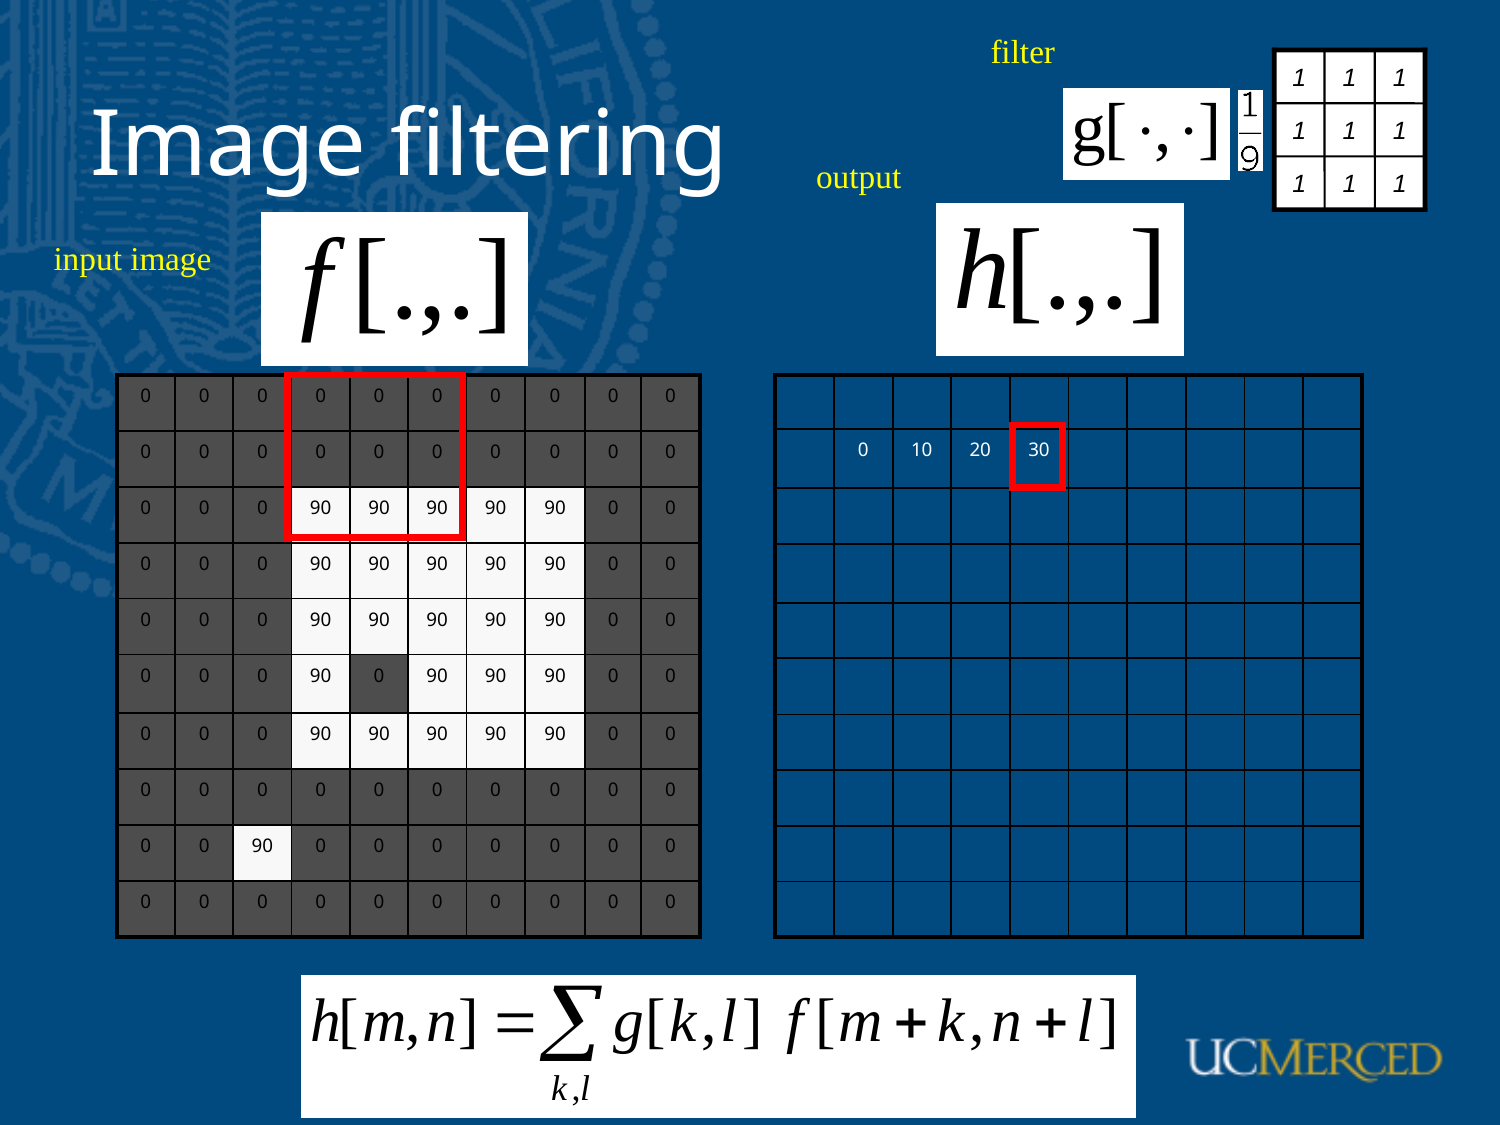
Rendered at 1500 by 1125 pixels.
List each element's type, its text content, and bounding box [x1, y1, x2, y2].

table_cell [1128, 715, 1185, 769]
table_cell 0 [176, 488, 232, 542]
table_cell 90 [292, 544, 349, 598]
table_cell 0 [292, 770, 349, 824]
table_header 0 [586, 377, 640, 430]
table_cell [1304, 430, 1360, 487]
table_header [1069, 377, 1126, 428]
table_cell 0 [467, 770, 524, 824]
table_cell 90 [292, 714, 349, 768]
table_cell [777, 827, 833, 881]
text_box filter [975, 22, 1079, 78]
table_cell [777, 715, 833, 769]
table_cell 0 [176, 826, 232, 880]
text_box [300, 974, 1137, 1119]
table_cell [1011, 659, 1068, 714]
table_cell [1187, 659, 1244, 714]
table_cell [1011, 882, 1068, 935]
table_cell [835, 882, 892, 935]
table_cell [952, 604, 1009, 657]
table_cell 0 [176, 544, 232, 598]
table_cell [835, 827, 892, 881]
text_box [1237, 49, 1426, 210]
table_cell [777, 489, 833, 543]
table_cell 0 [642, 714, 698, 768]
table_cell [777, 659, 833, 714]
table_cell 0 [835, 430, 892, 487]
table_cell [835, 489, 892, 543]
table_cell [835, 545, 892, 602]
table_header [777, 377, 833, 428]
table_header 0 [467, 377, 524, 430]
table_header [835, 377, 892, 428]
table_cell [1011, 715, 1068, 769]
table_cell [894, 604, 950, 657]
table_cell [777, 771, 833, 825]
table_cell [1128, 430, 1185, 487]
table_cell 0 [409, 882, 466, 935]
table_cell [894, 659, 950, 714]
table_cell [1245, 882, 1302, 935]
table_cell [952, 489, 1009, 543]
table_cell 0 [176, 432, 232, 486]
table_cell 0 [586, 770, 640, 824]
table_cell 90 [526, 655, 584, 712]
table_cell [777, 430, 833, 487]
table_cell 90 [351, 714, 407, 768]
table_cell [835, 771, 892, 825]
table_cell 0 [642, 882, 698, 935]
table_cell 0 [351, 655, 407, 712]
table_cell 0 [586, 599, 640, 654]
table_cell [1187, 771, 1244, 825]
table_cell [1128, 604, 1185, 657]
table_cell [894, 882, 950, 935]
table_cell 0 [176, 714, 232, 768]
table_cell 0 [234, 599, 291, 654]
table_cell 0 [467, 826, 524, 880]
table_cell [1187, 882, 1244, 935]
text_box input image [38, 229, 227, 285]
table_header 0 [642, 377, 698, 430]
table_cell [952, 882, 1009, 935]
table_cell 90 [292, 538, 349, 542]
table_cell [1128, 771, 1185, 825]
table_cell [1245, 545, 1302, 602]
table_header [1128, 377, 1185, 428]
table_cell [952, 771, 1009, 825]
table_cell 90 [467, 544, 524, 598]
title Image filtering [75, 45, 1425, 233]
table_cell 0 [234, 432, 287, 486]
table_cell [1304, 545, 1360, 602]
table_cell [1245, 604, 1302, 657]
table_cell 10 [894, 430, 950, 487]
table_cell [1069, 489, 1126, 543]
table_cell 0 [526, 432, 584, 486]
table_cell [1069, 545, 1126, 602]
table_cell 90 [292, 599, 349, 654]
table_cell [1011, 604, 1068, 657]
table_cell [777, 882, 833, 935]
table_cell 90 [467, 488, 524, 542]
table_cell [952, 715, 1009, 769]
table_cell [1304, 604, 1360, 657]
table_cell [1304, 827, 1360, 881]
table_cell 0 [119, 882, 174, 935]
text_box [261, 212, 529, 367]
table_cell [894, 545, 950, 602]
table_cell [1304, 659, 1360, 714]
table_cell 0 [642, 488, 698, 542]
table_header [952, 377, 1009, 428]
table_cell 0 [642, 826, 698, 880]
table_cell [835, 715, 892, 769]
table_cell [952, 827, 1009, 881]
table_cell 0 [586, 488, 640, 542]
text_box [287, 376, 463, 538]
table_cell 0 [586, 882, 640, 935]
table_cell 0 [176, 599, 232, 654]
table_cell 0 [119, 488, 174, 542]
table_cell 0 [119, 826, 174, 880]
table_cell [1128, 545, 1185, 602]
table_cell [1245, 659, 1302, 714]
table_cell [894, 827, 950, 881]
table_cell 0 [292, 882, 349, 935]
table_cell 90 [234, 826, 291, 880]
table_cell [1187, 430, 1244, 487]
table_cell 90 [409, 599, 466, 654]
table_cell [1069, 604, 1126, 657]
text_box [1062, 87, 1231, 181]
table_cell 0 [467, 882, 524, 935]
table_header [1011, 377, 1068, 428]
table_cell [1011, 771, 1068, 825]
table_cell [1245, 771, 1302, 825]
table_cell [835, 659, 892, 714]
table_cell [952, 659, 1009, 714]
table_header [1245, 377, 1302, 428]
table_cell [1069, 882, 1126, 935]
table_cell 0 [642, 544, 698, 598]
table_header [1187, 377, 1244, 428]
table_cell 0 [234, 544, 291, 598]
table_cell [1128, 882, 1185, 935]
table_cell 90 [409, 655, 466, 712]
table_cell [1245, 827, 1302, 881]
table_cell [1187, 489, 1244, 543]
table_cell 0 [234, 770, 291, 824]
table_cell 0 [642, 655, 698, 712]
table_cell 0 [351, 882, 407, 935]
table_cell 90 [409, 714, 466, 768]
table_cell 0 [526, 826, 584, 880]
table_header [1304, 377, 1360, 428]
table_cell 0 [526, 882, 584, 935]
table_cell 90 [351, 599, 407, 654]
table_cell 0 [292, 826, 349, 880]
table_cell 0 [234, 488, 291, 542]
table_cell 90 [526, 488, 584, 542]
table_cell [1128, 827, 1185, 881]
table_cell [777, 604, 833, 657]
table_cell 0 [467, 432, 524, 486]
table_cell 0 [351, 826, 407, 880]
table_cell 90 [526, 544, 584, 598]
table_cell 0 [586, 826, 640, 880]
table_cell [1304, 715, 1360, 769]
table_cell [952, 545, 1009, 602]
table_cell 0 [119, 432, 174, 486]
table_cell 30 [1063, 430, 1068, 487]
table_cell [1069, 771, 1126, 825]
table_cell [1245, 430, 1302, 487]
table_cell 90 [526, 714, 584, 768]
table_cell [1128, 659, 1185, 714]
table_cell [1245, 489, 1302, 543]
table_cell 90 [409, 544, 466, 598]
table_header 0 [119, 377, 174, 430]
table_cell 90 [409, 488, 466, 542]
table_cell 90 [351, 544, 407, 598]
text_box output [801, 147, 917, 203]
table_cell [1069, 430, 1126, 487]
table_cell [1304, 771, 1360, 825]
table_cell [1011, 489, 1068, 543]
table_cell [1069, 715, 1126, 769]
table_cell [1187, 604, 1244, 657]
table_cell 0 [234, 655, 291, 712]
table_cell 0 [119, 599, 174, 654]
table_cell [1011, 545, 1068, 602]
table_cell 90 [467, 655, 524, 712]
table_cell [1069, 659, 1126, 714]
table_cell 20 [952, 430, 1009, 487]
table_cell 0 [409, 770, 466, 824]
table_cell 0 [642, 770, 698, 824]
table_cell [1187, 827, 1244, 881]
table_cell 0 [586, 544, 640, 598]
text_box [1012, 424, 1063, 488]
table_cell [1011, 827, 1068, 881]
table_cell 90 [467, 599, 524, 654]
table_cell [1069, 827, 1126, 881]
table_header [894, 377, 950, 428]
table_cell 0 [119, 544, 174, 598]
table_cell 0 [586, 714, 640, 768]
table_cell 90 [526, 599, 584, 654]
table_cell 0 [1059, 52, 1425, 217]
table_cell [1128, 489, 1185, 543]
table_header 0 [234, 377, 287, 430]
table_cell 90 [351, 538, 407, 542]
table_cell [1304, 882, 1360, 935]
table_cell 0 [234, 714, 291, 768]
table_cell [894, 715, 950, 769]
table_cell [894, 771, 950, 825]
table_cell 0 [642, 432, 698, 486]
table_cell 0 [176, 655, 232, 712]
table_cell 0 [586, 655, 640, 712]
table_cell 0 [119, 770, 174, 824]
table_cell 0 [526, 770, 584, 824]
table_cell [894, 489, 950, 543]
picture [0, 0, 1500, 1125]
table_cell [1245, 715, 1302, 769]
table_cell [1187, 545, 1244, 602]
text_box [936, 202, 1185, 357]
table_cell [1304, 489, 1360, 543]
table_cell 0 [409, 826, 466, 880]
table_header 0 [176, 377, 232, 430]
table_cell 0 [119, 655, 174, 712]
table_cell [1187, 715, 1244, 769]
table_header 0 [526, 377, 584, 430]
table_cell [835, 604, 892, 657]
table_cell 90 [467, 714, 524, 768]
table_cell 0 [642, 599, 698, 654]
table_cell 0 [234, 882, 291, 935]
table_cell 0 [176, 882, 232, 935]
table_cell 90 [292, 655, 349, 712]
table_cell 0 [586, 432, 640, 486]
table_cell 0 [351, 770, 407, 824]
table_cell 0 [176, 770, 232, 824]
table_cell [777, 545, 833, 602]
table_cell 0 [119, 714, 174, 768]
